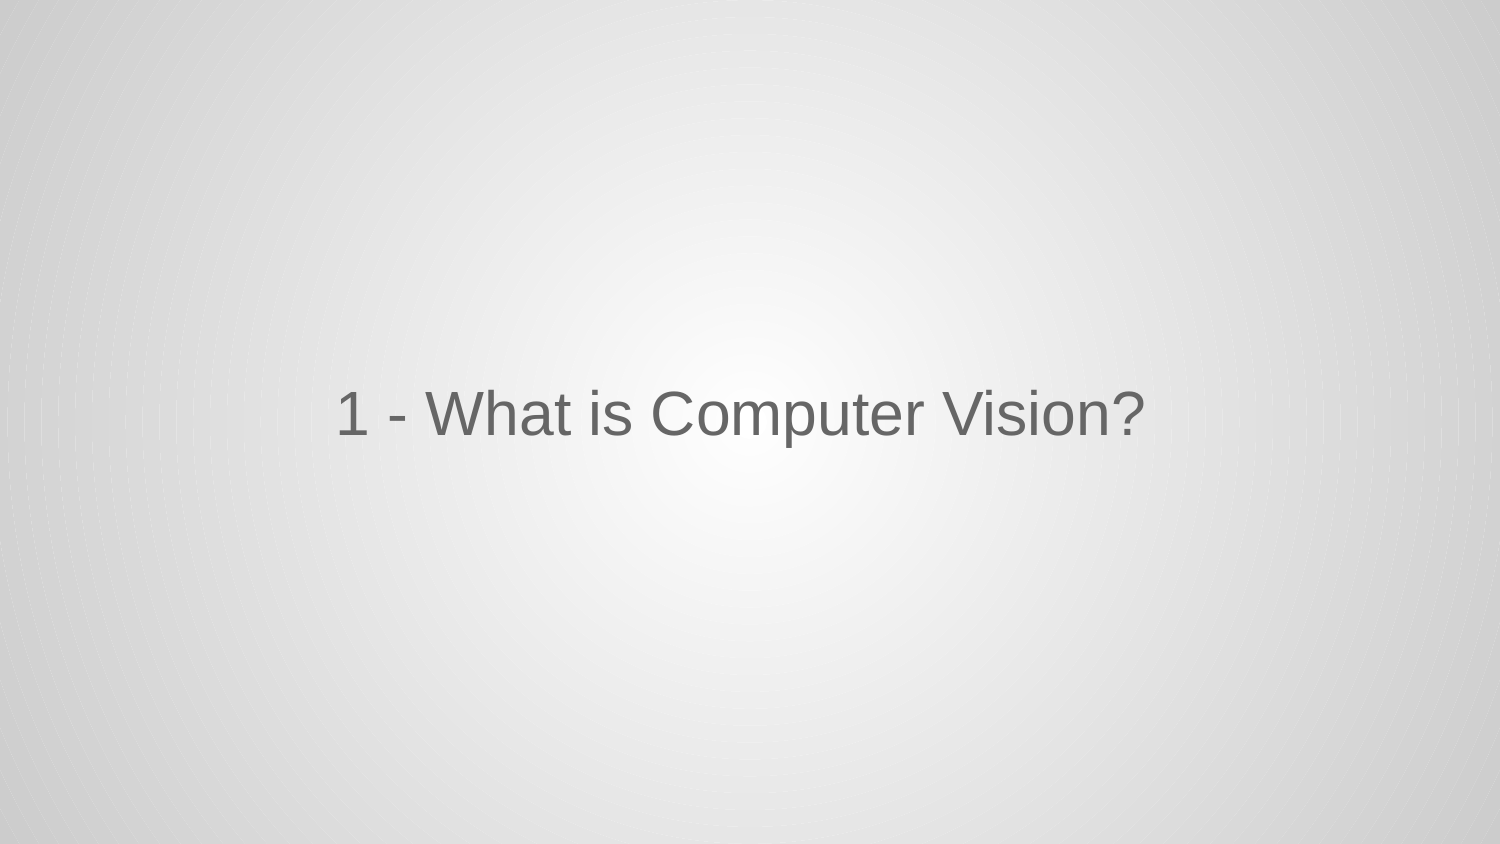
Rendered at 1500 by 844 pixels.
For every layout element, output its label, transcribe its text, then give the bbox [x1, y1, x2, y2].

subtitle 1 - What is Computer Vision? [112, 357, 1388, 487]
